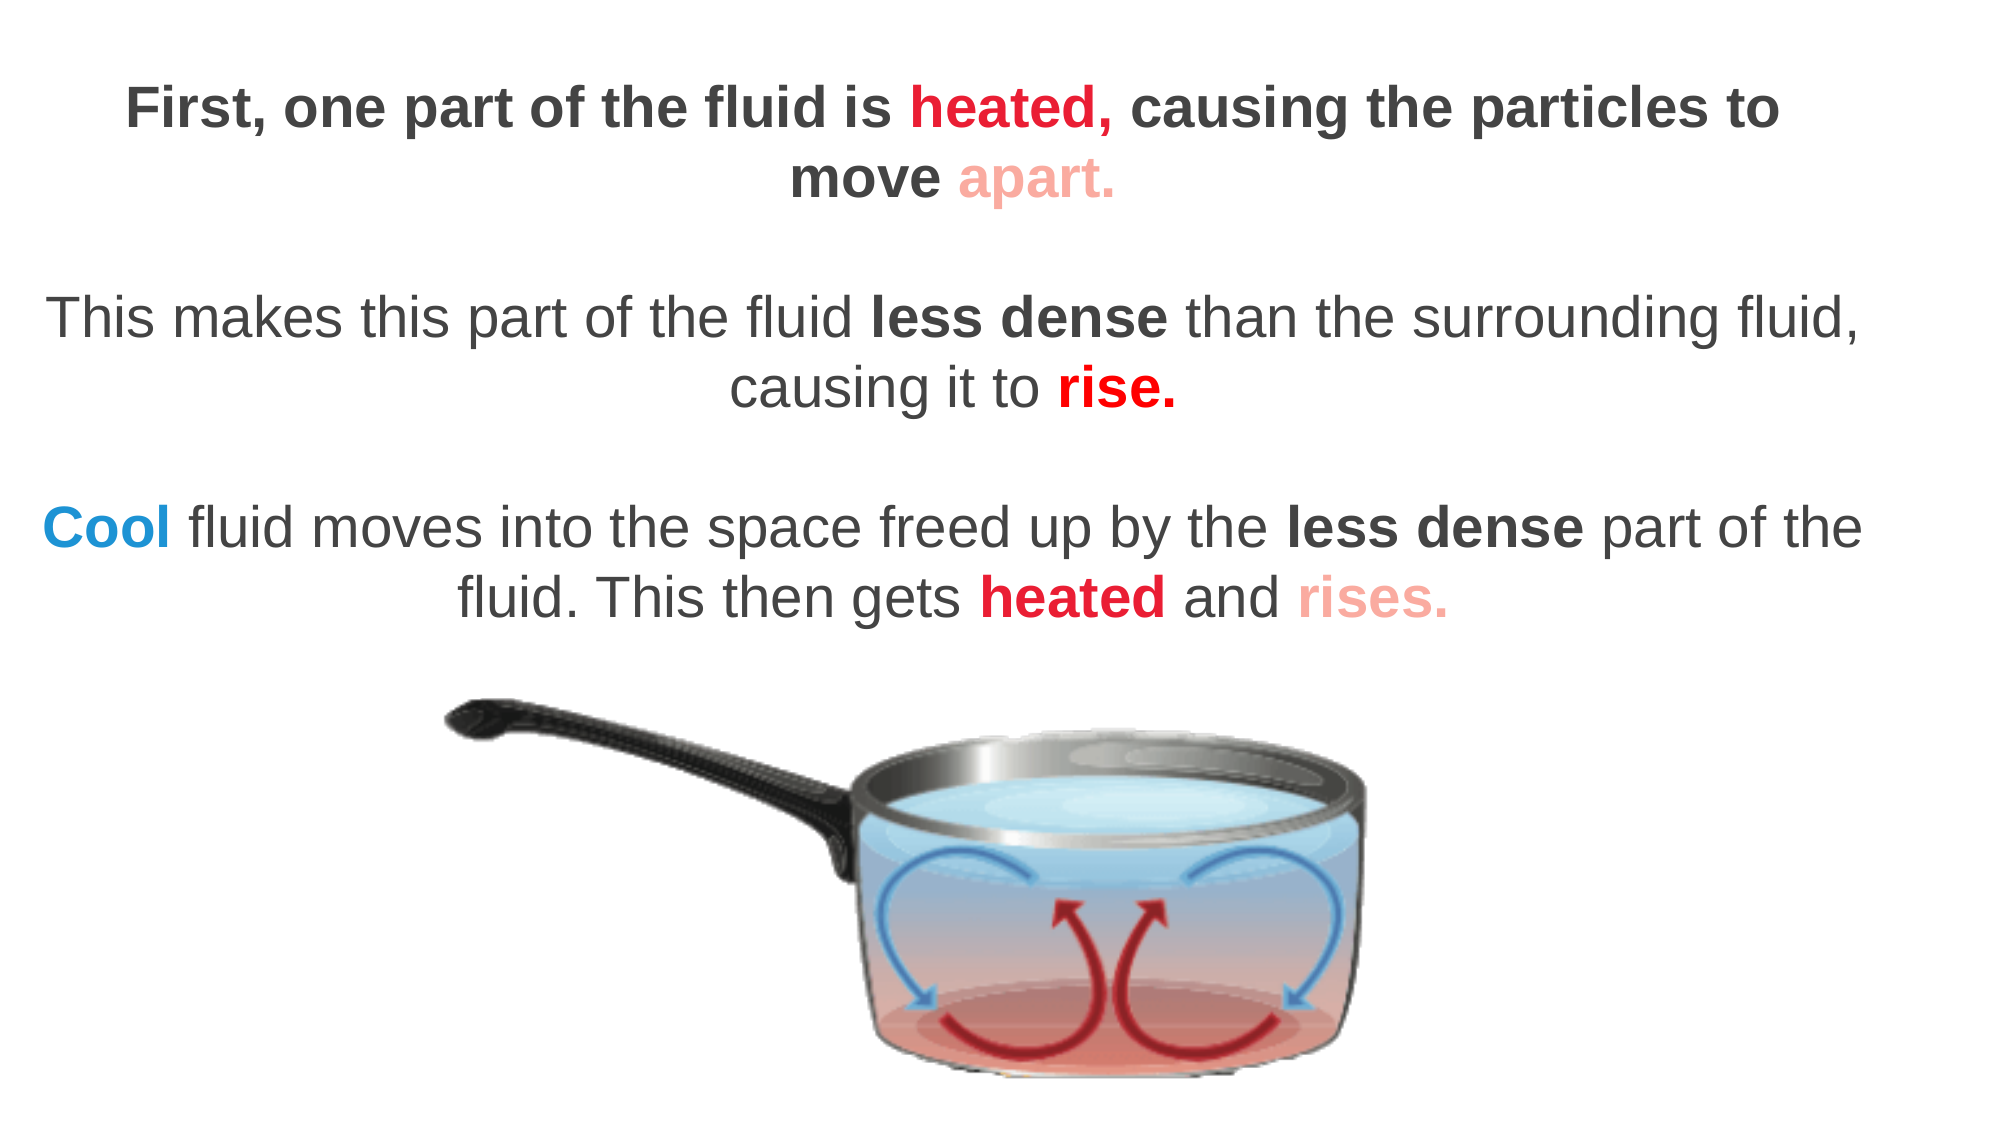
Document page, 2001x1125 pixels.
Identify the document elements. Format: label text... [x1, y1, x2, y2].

text_box First, one part of the fluid is heated, causing the particles to move apart. This makes this part of the fluid less dense than the surrounding fluid, causing it to rise. Cool fluid moves into the space freed up by the less dense part of the fluid. This then gets heated and rises. [0, 61, 1943, 637]
picture [383, 698, 1422, 1094]
